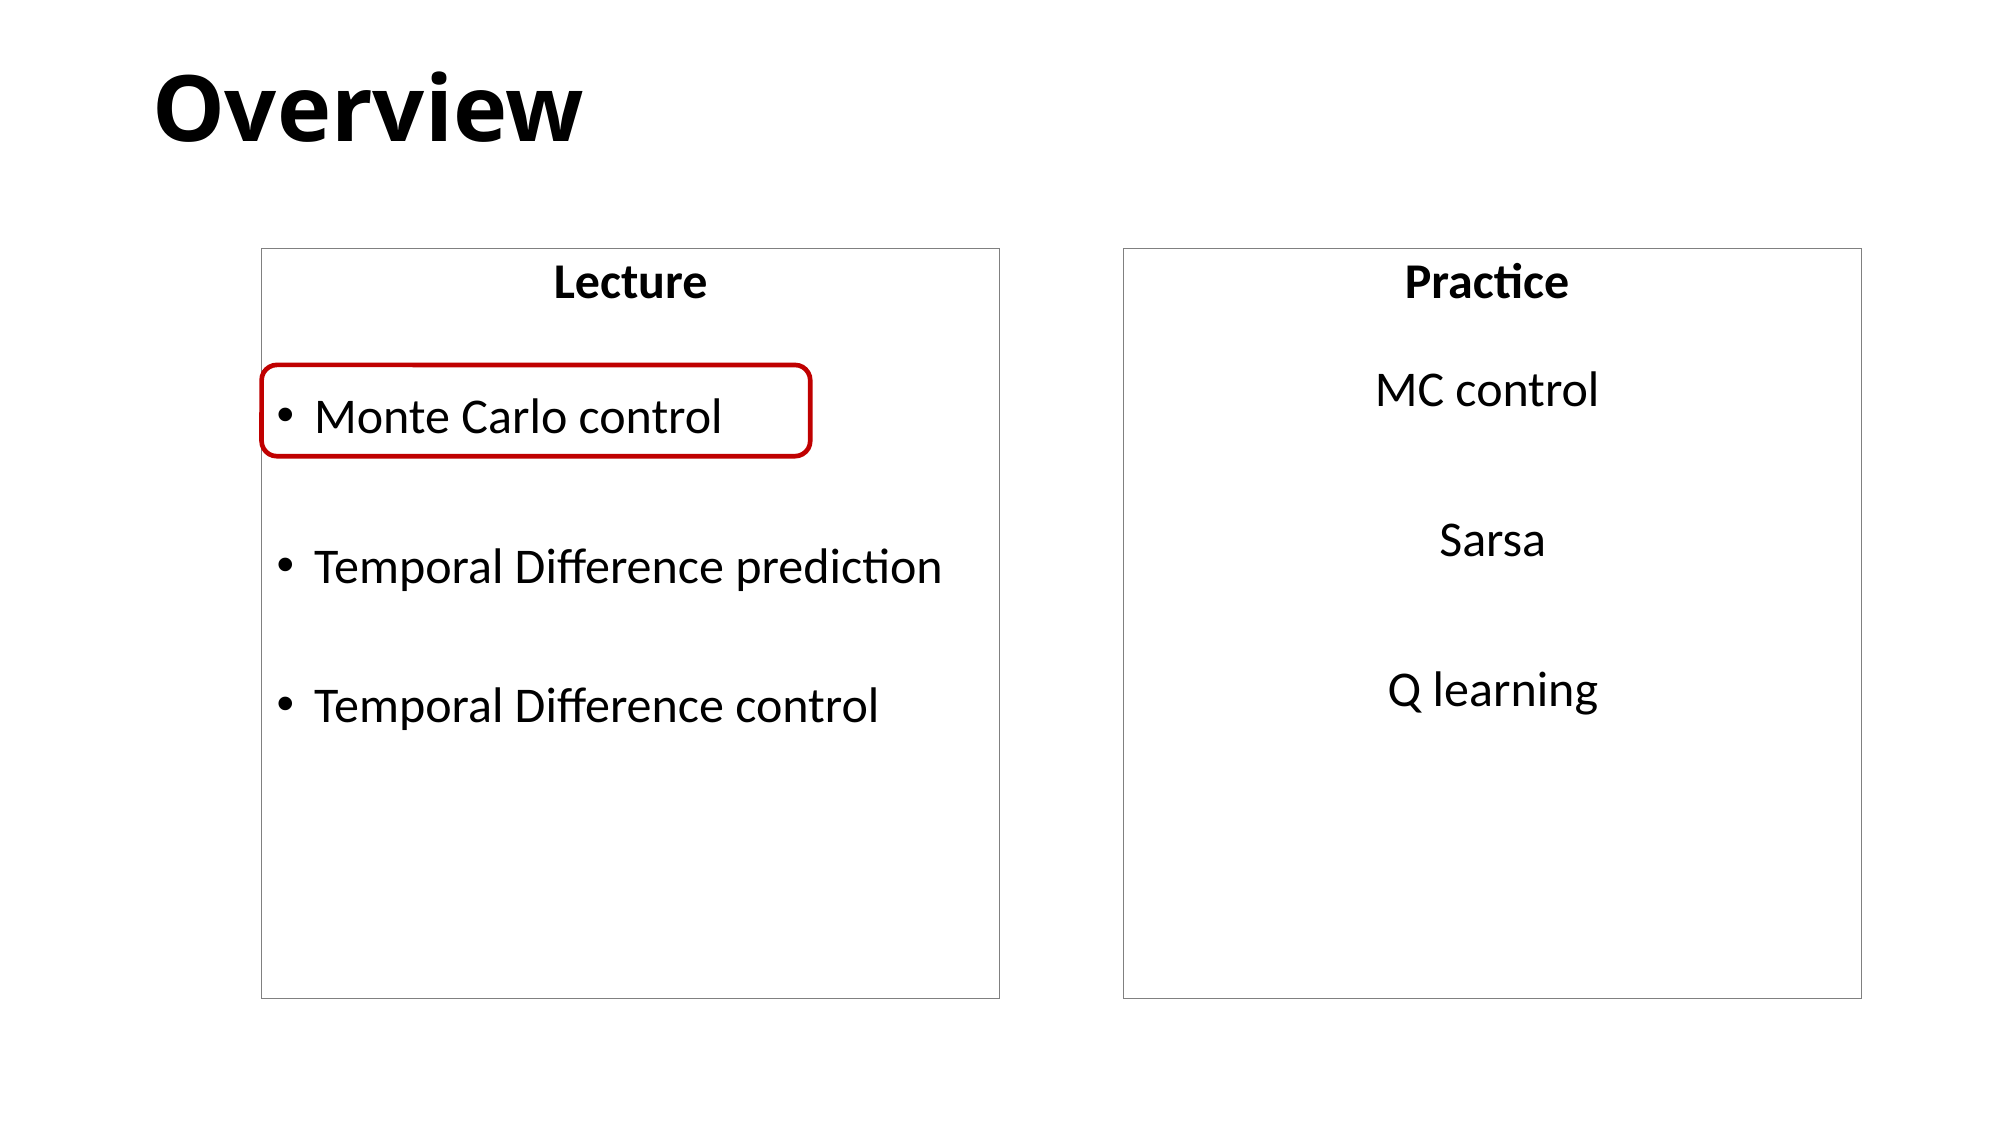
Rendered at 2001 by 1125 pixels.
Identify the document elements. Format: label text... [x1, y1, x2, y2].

text_box Practice MC control Sarsa Q learning [1123, 248, 1862, 999]
text_box [260, 363, 812, 458]
list Lecture Monte Carlo control Temporal Difference prediction Temporal Difference control [261, 248, 1000, 999]
title Overview [137, 3, 1863, 221]
